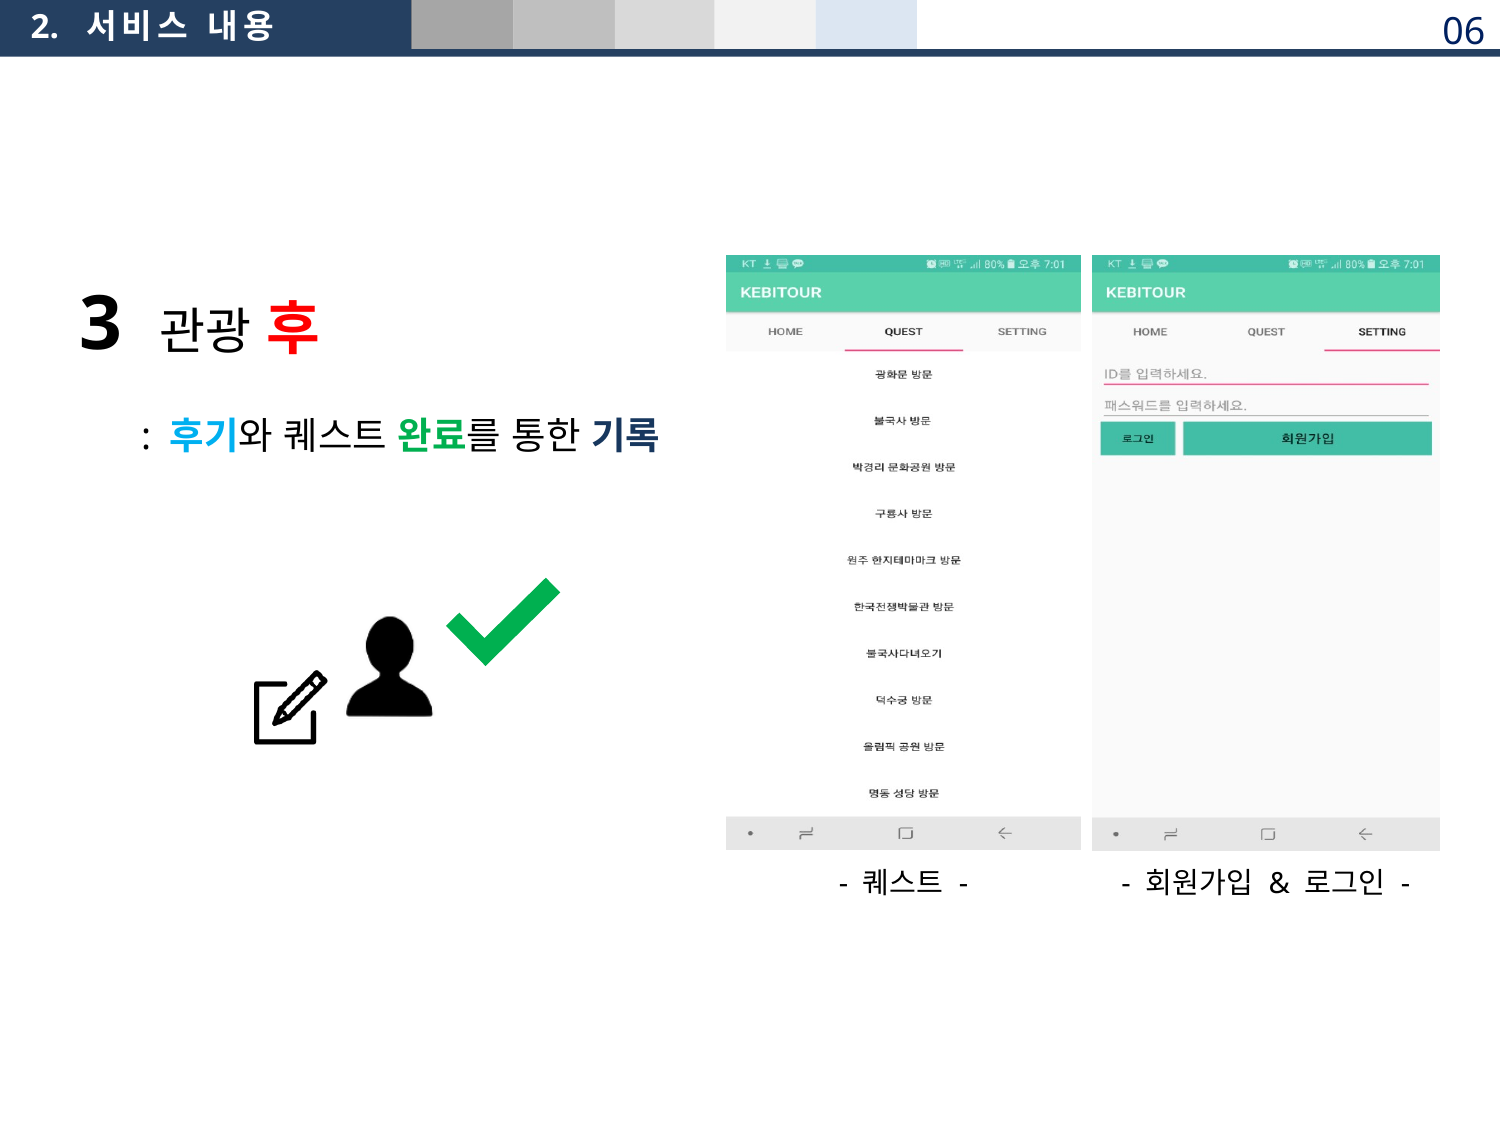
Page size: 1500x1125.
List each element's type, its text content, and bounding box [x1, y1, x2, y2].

picture [251, 598, 451, 754]
text_box 2. 서비스 내용 [0, 0, 413, 53]
text_box [456, 575, 563, 669]
text_box - 퀘스트 - [823, 859, 984, 907]
picture [726, 255, 1081, 851]
text_box - 회원가입 & 로그인 - [1106, 859, 1426, 907]
text_box 06 [1249, 0, 1500, 60]
text_box 3 관광 후 [64, 267, 335, 372]
text_box : 후기와 퀘스트 완료를 통한 기록 [126, 404, 686, 464]
picture [1092, 255, 1440, 851]
